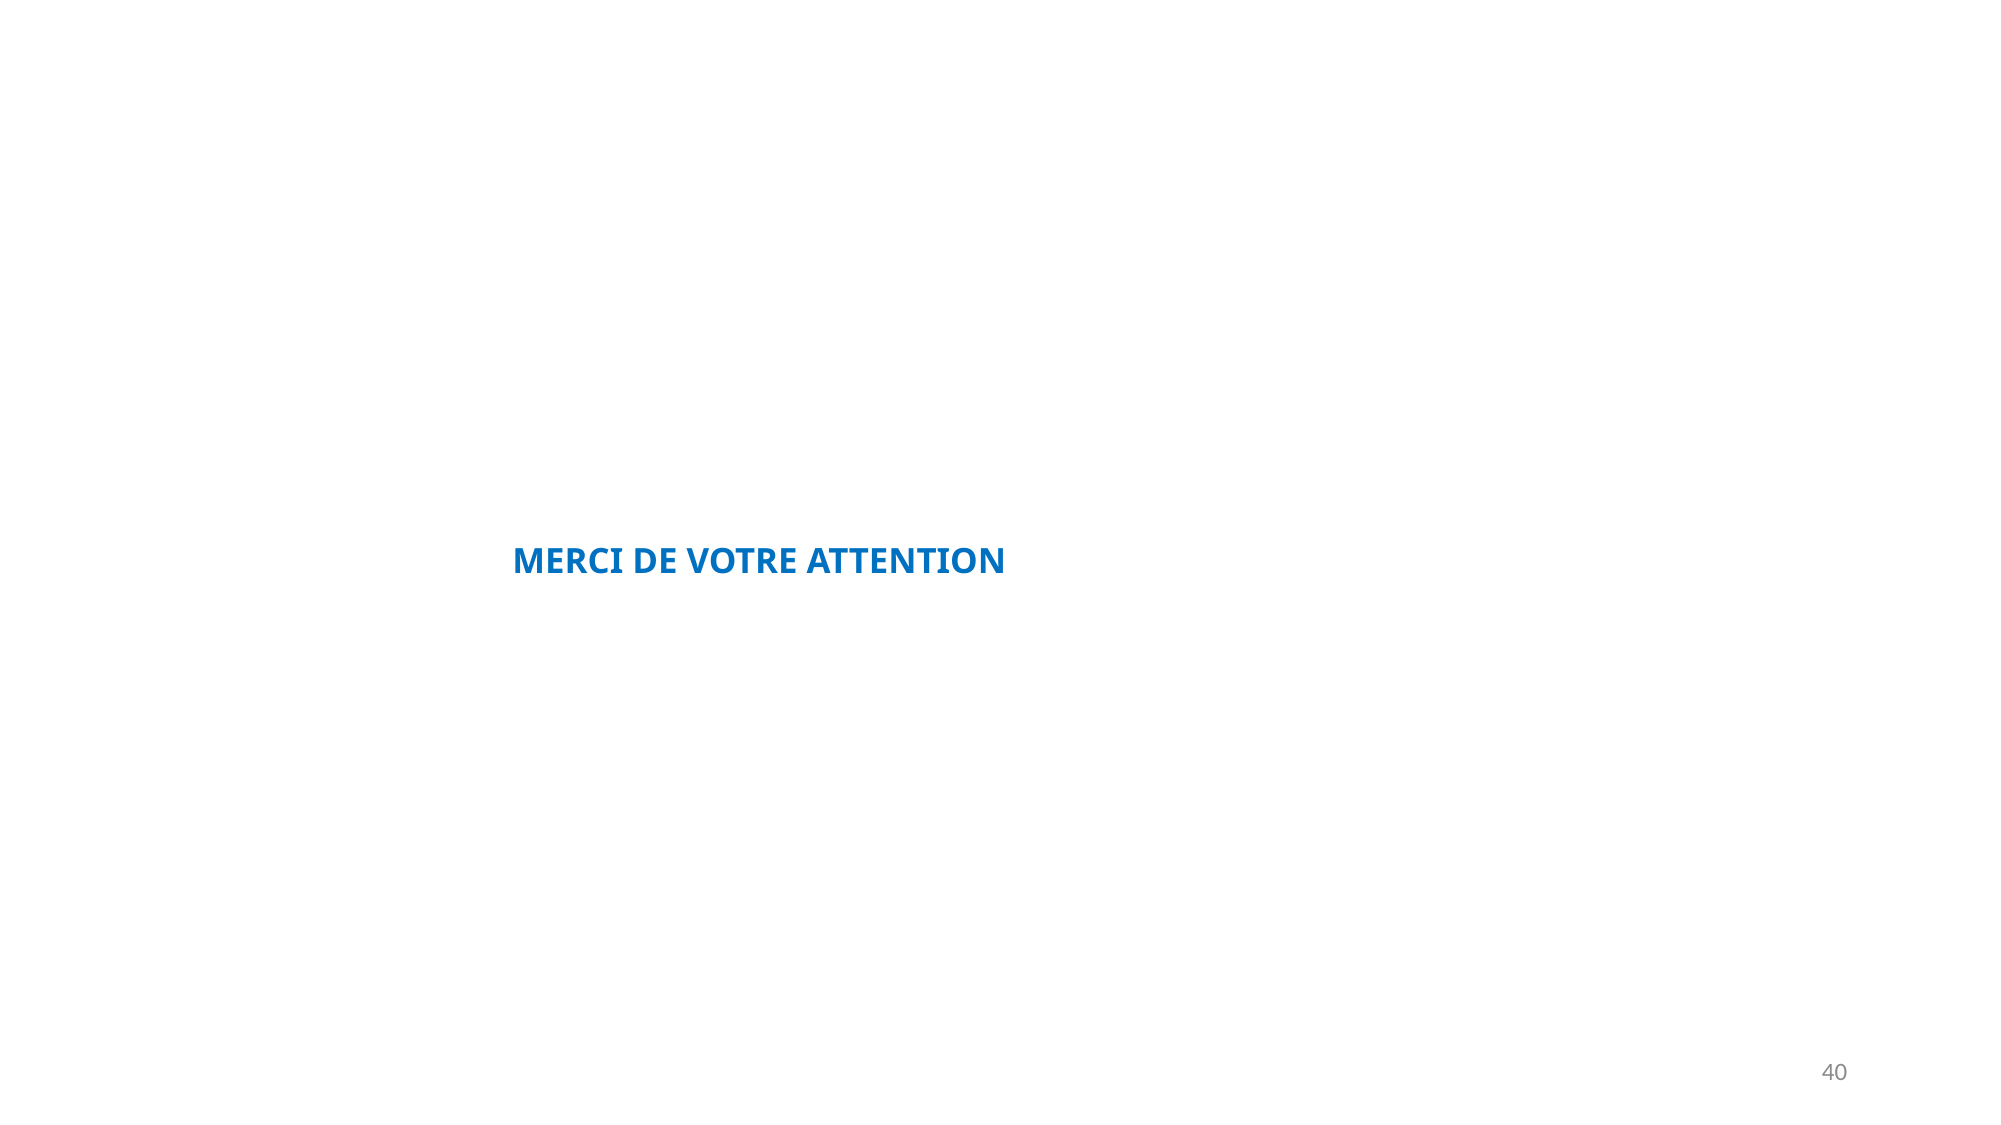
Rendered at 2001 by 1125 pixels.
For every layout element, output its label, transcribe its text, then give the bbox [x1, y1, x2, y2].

title MERCI DE VOTRE ATTENTION [497, 535, 1503, 589]
slide_number 40 [1412, 1042, 1863, 1103]
